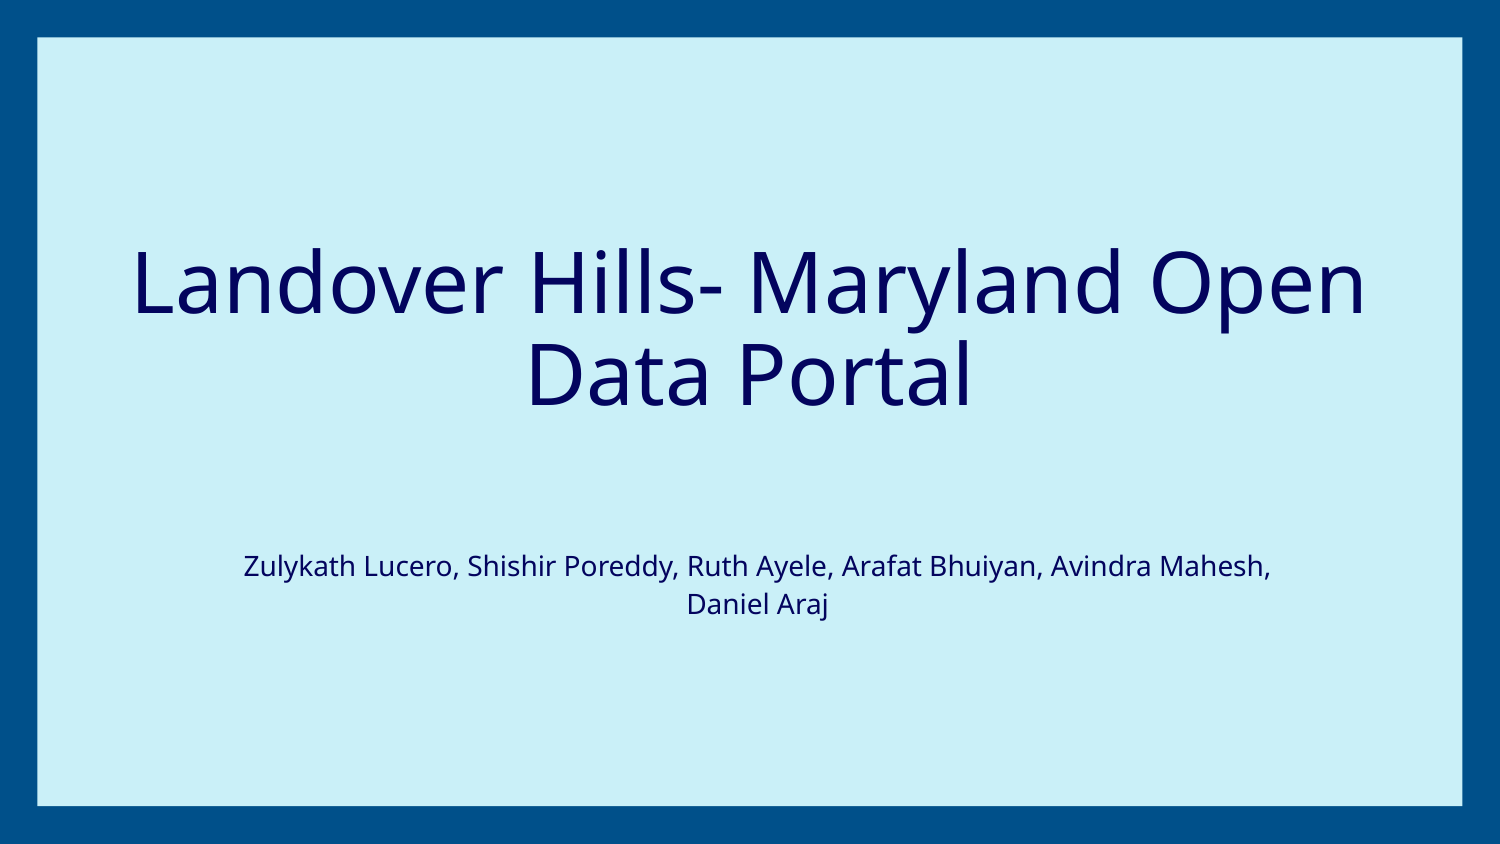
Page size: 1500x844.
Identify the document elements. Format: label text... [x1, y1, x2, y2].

title Landover Hills- Maryland Open Data Portal [96, 164, 1404, 500]
subtitle Zulykath Lucero, Shishir Poreddy, Ruth Ayele, Arafat Bhuiyan, Avindra Mahesh, Daniel Araj [223, 528, 1293, 679]
